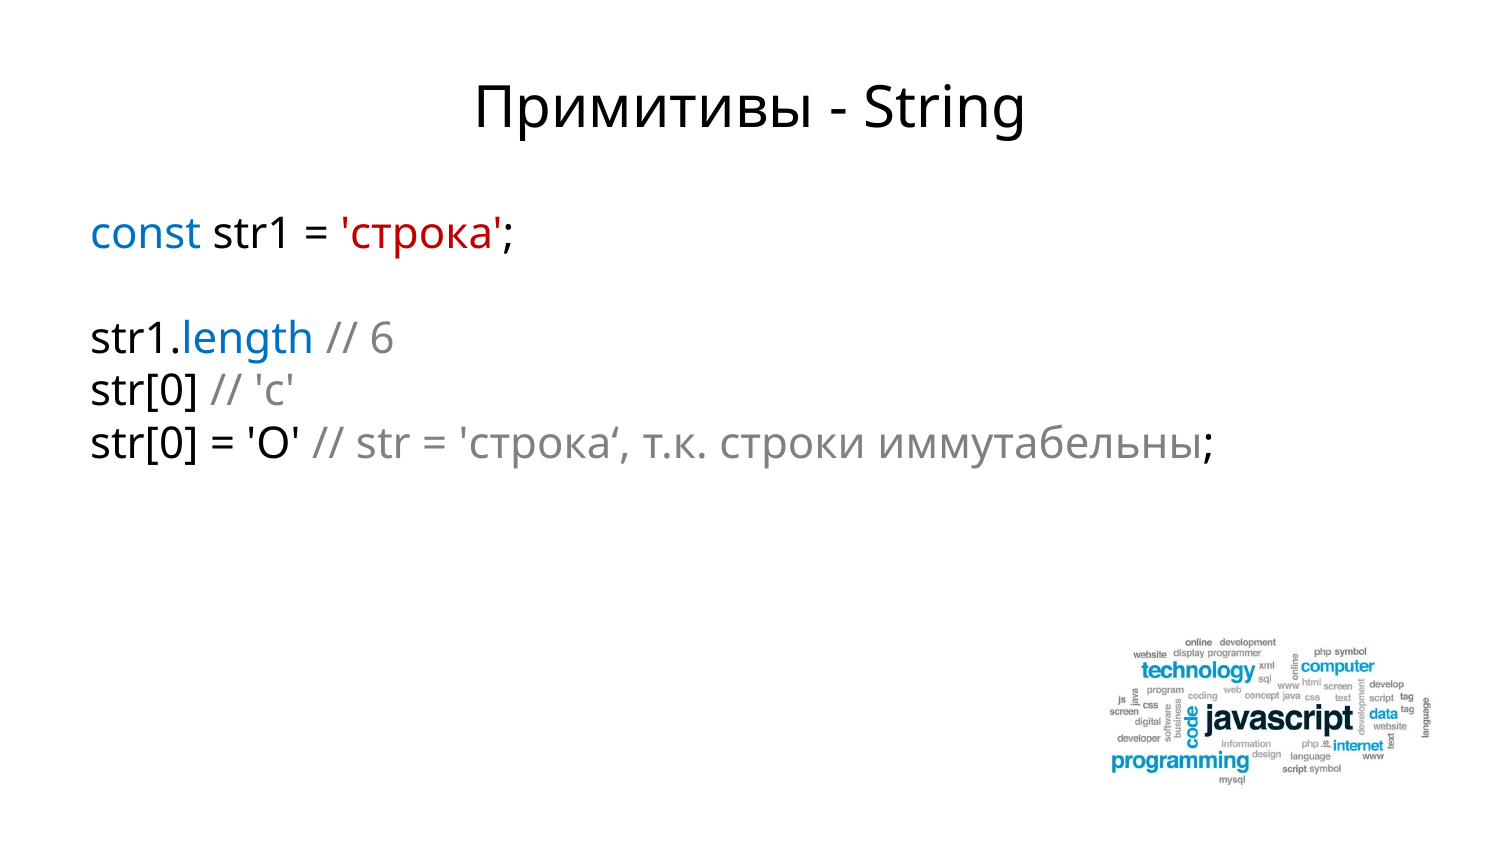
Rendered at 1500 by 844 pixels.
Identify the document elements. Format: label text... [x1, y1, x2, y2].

title Примитивы - String [75, 33, 1425, 175]
picture [1080, 598, 1474, 821]
list const str1 = 'строка'; str1.length // 6 str[0] // 'с' str[0] = 'О' // str = 'строка‘, т.к. строки иммутабельны; [75, 196, 1425, 754]
